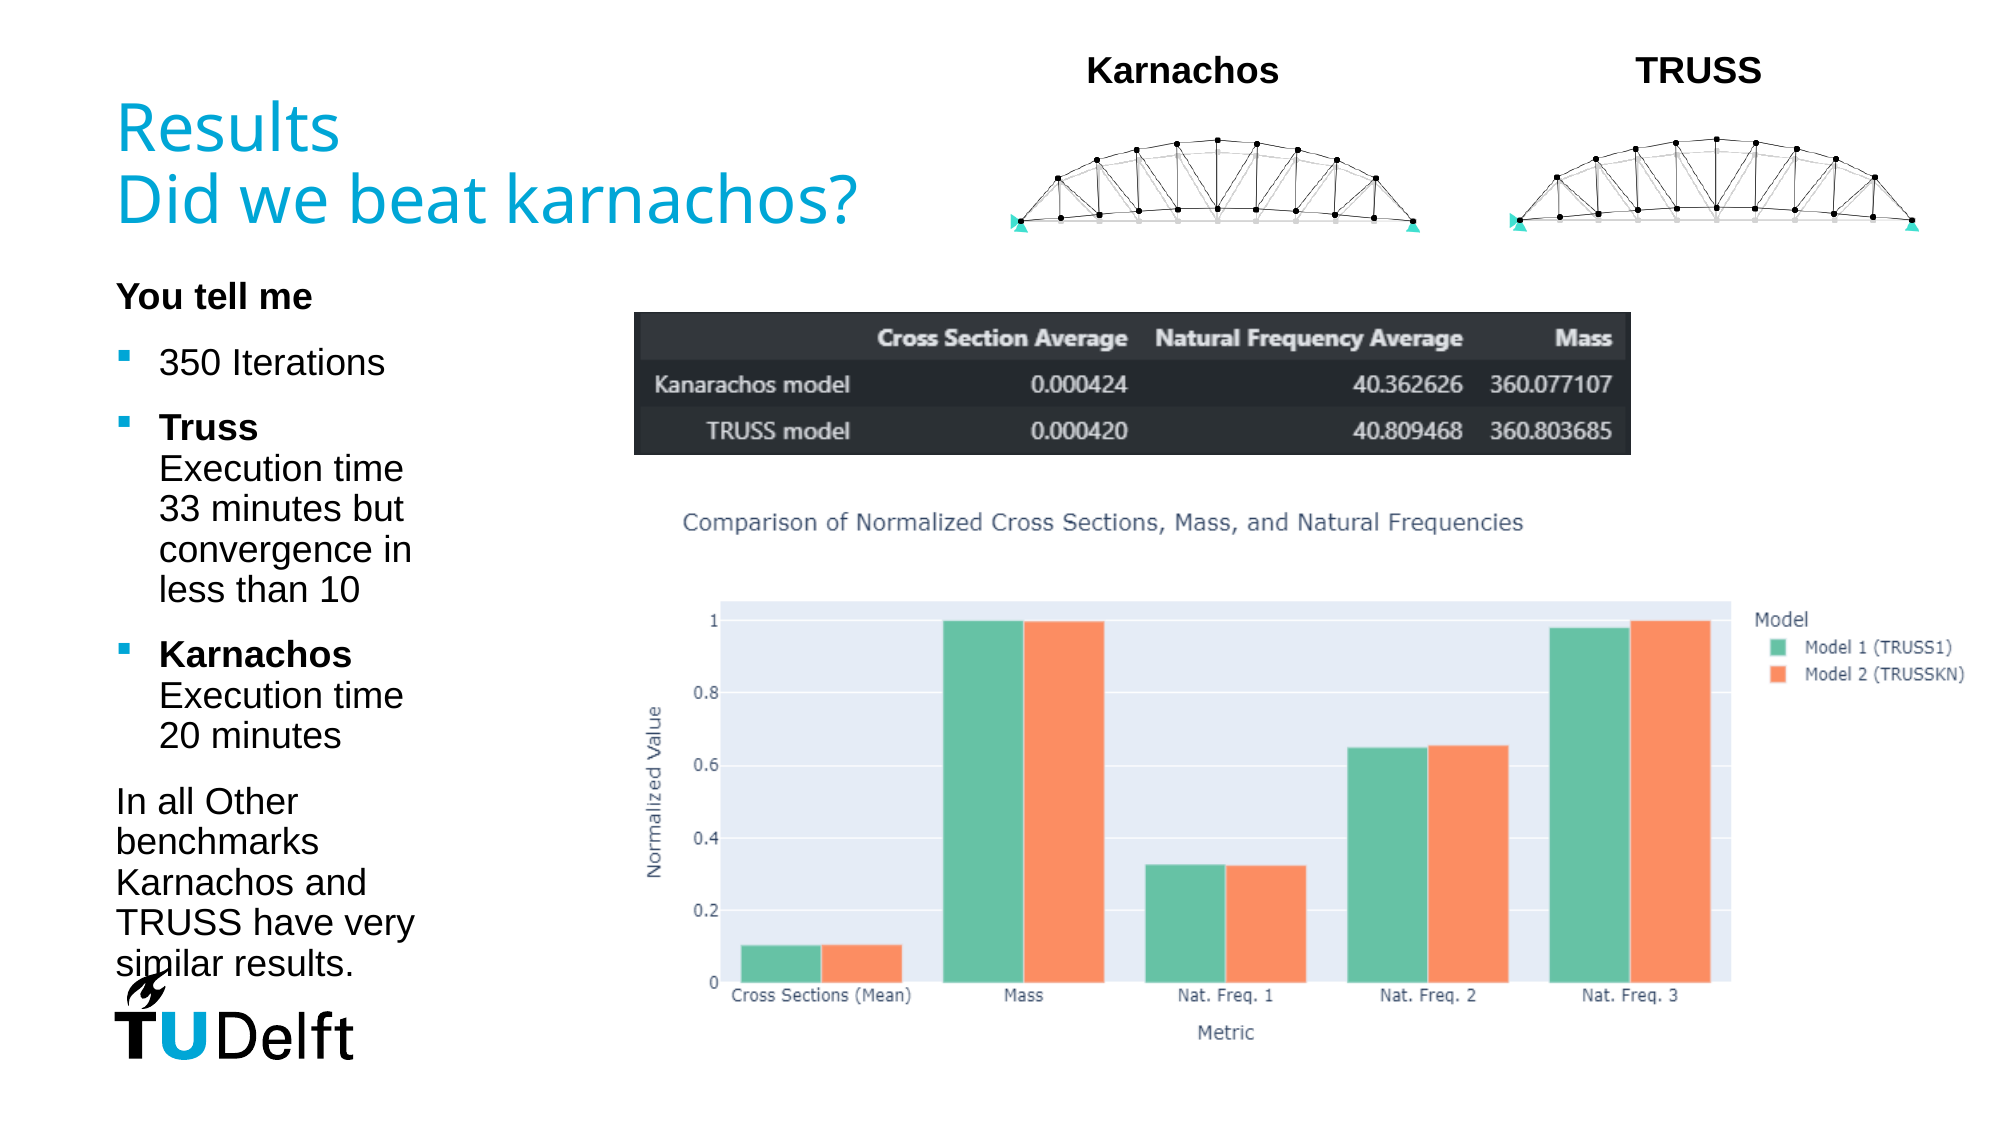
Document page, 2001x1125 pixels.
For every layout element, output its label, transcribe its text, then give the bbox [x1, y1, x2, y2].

list You tell me 350 Iterations Truss Execution time 33 minutes but convergence in less than 10 Karnachos Execution time 20 minutes In all Other benchmarks Karnachos and TRUSS have very similar results. [115, 276, 430, 1062]
text_box Results Did we beat karnachos? [115, 93, 1153, 266]
picture [633, 311, 1632, 455]
picture [957, 115, 1956, 259]
picture [633, 477, 1971, 1061]
text_box Karnachos TRUSS [1086, 51, 1924, 94]
